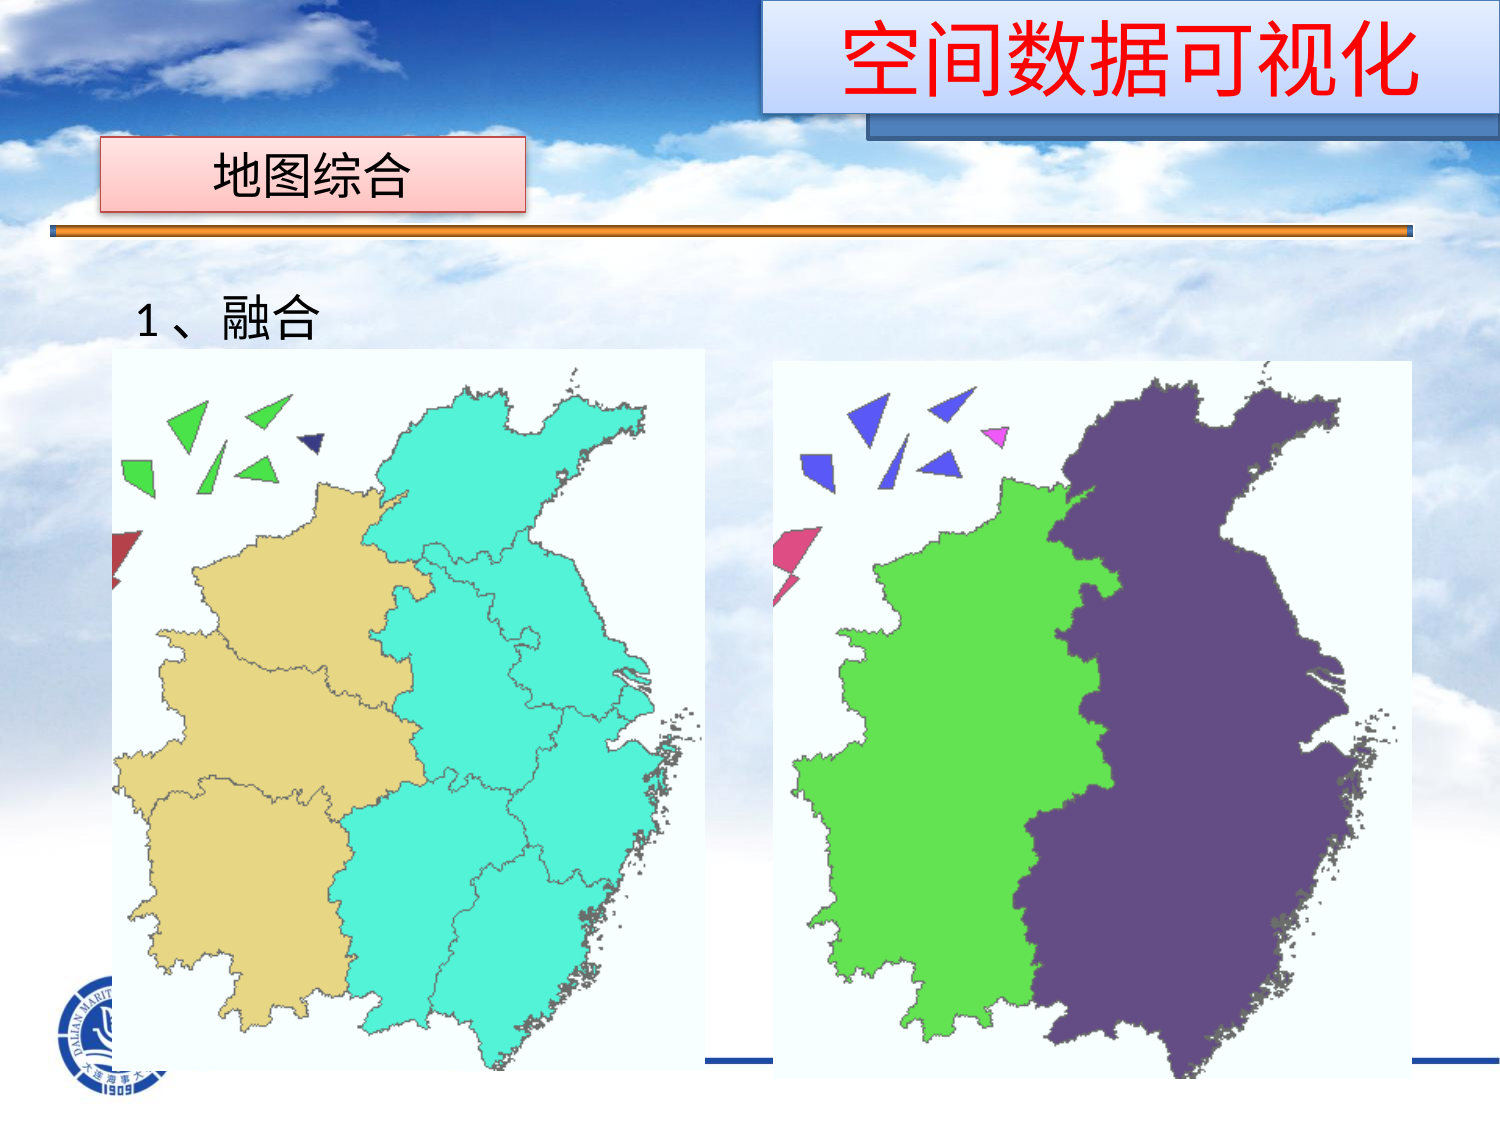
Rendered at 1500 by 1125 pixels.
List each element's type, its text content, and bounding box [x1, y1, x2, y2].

text_box 地图综合 [100, 136, 526, 213]
text_box 空间数据可视化 [761, 0, 1500, 114]
picture [0, 0, 1500, 1125]
text_box 1、融合 [119, 278, 336, 348]
